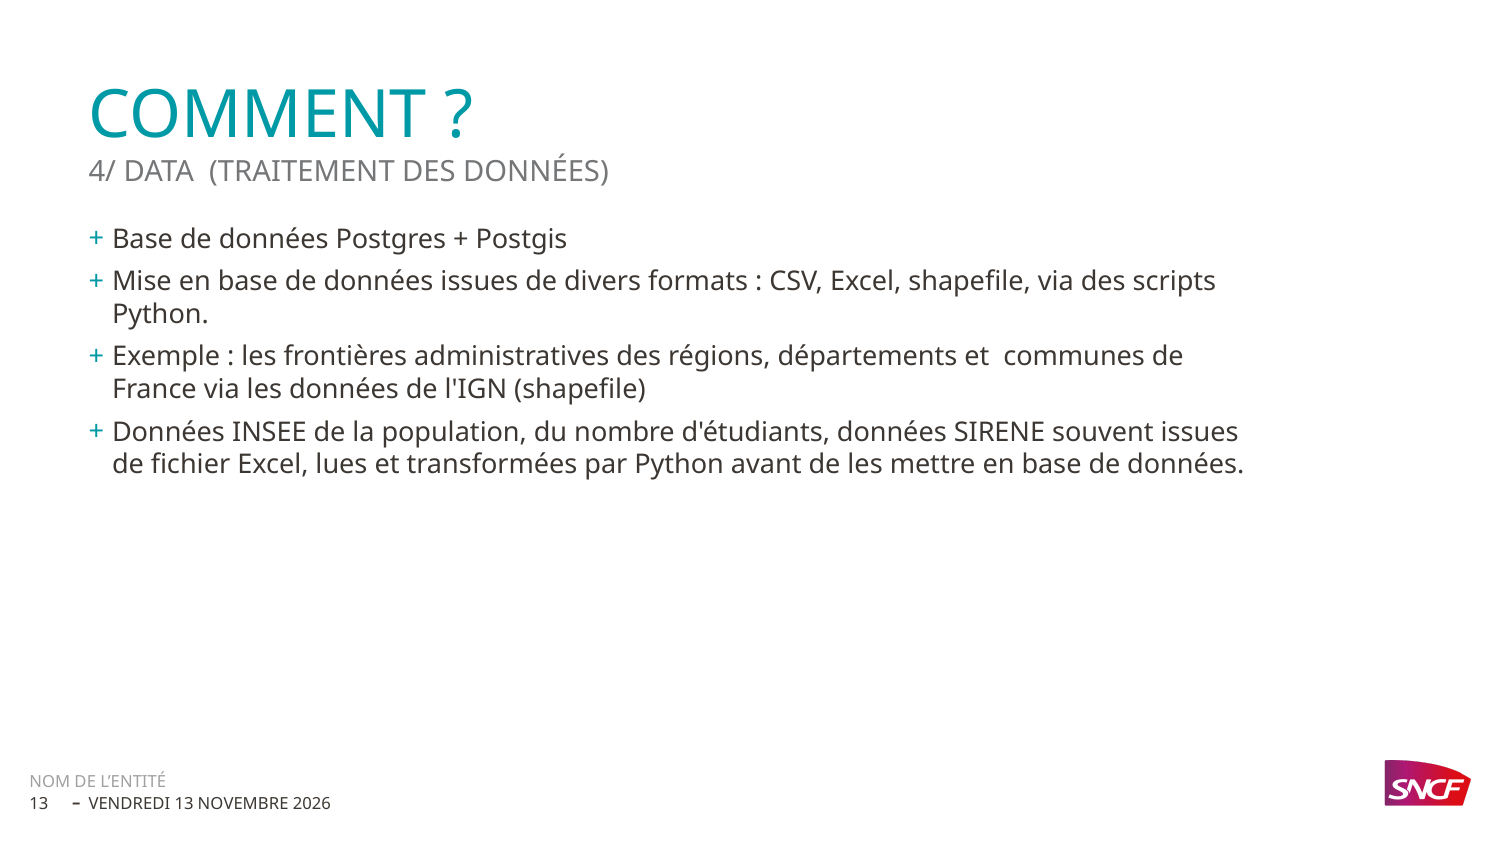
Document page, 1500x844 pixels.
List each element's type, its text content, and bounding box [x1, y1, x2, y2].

title Comment ? [88, 79, 1412, 155]
list 4/ DATA (traitement des données) [88, 155, 1412, 227]
slide_number mardi 15 mai 2018 [89, 791, 1347, 817]
picture [1364, 708, 1495, 839]
footer NOM DE L’ENTITÉ [29, 764, 1347, 791]
list Base de données Postgres + Postgis Mise en base de données issues de divers formats : CSV, Excel, shapefile, via des scripts Python. Exemple : les frontières administratives des régions, départements et communes de France via les données de l'IGN (shapefile) Données INSEE de la population, du nombre d'étudiants, données SIRENE souvent issues de fichier Excel, lues et transformées par Python avant de les mettre en base de données. [88, 221, 1270, 647]
slide_number 13 [29, 791, 89, 817]
